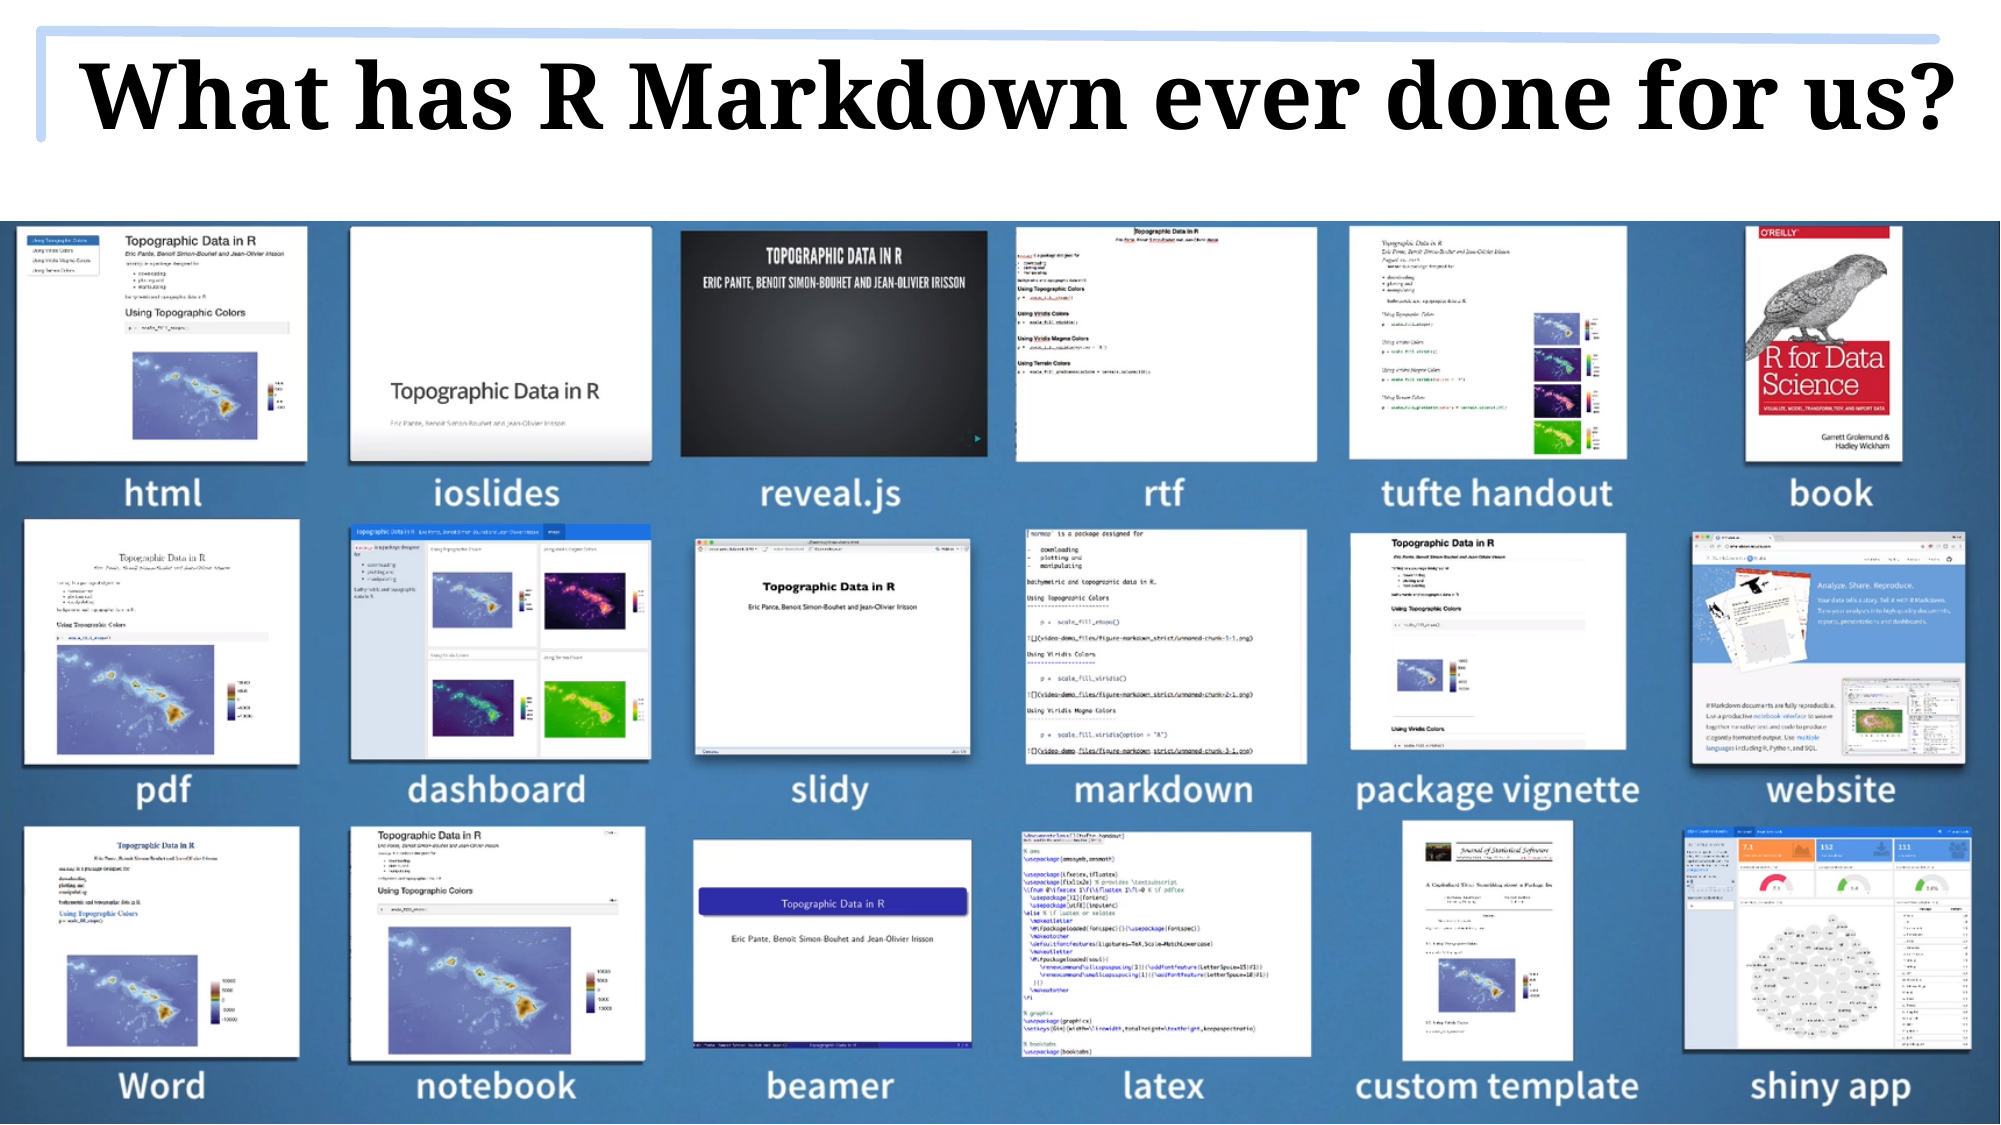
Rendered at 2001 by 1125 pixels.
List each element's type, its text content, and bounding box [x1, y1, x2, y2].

picture [0, 221, 2000, 1124]
text_box What has R Markdown ever done for us? [64, 30, 1982, 156]
